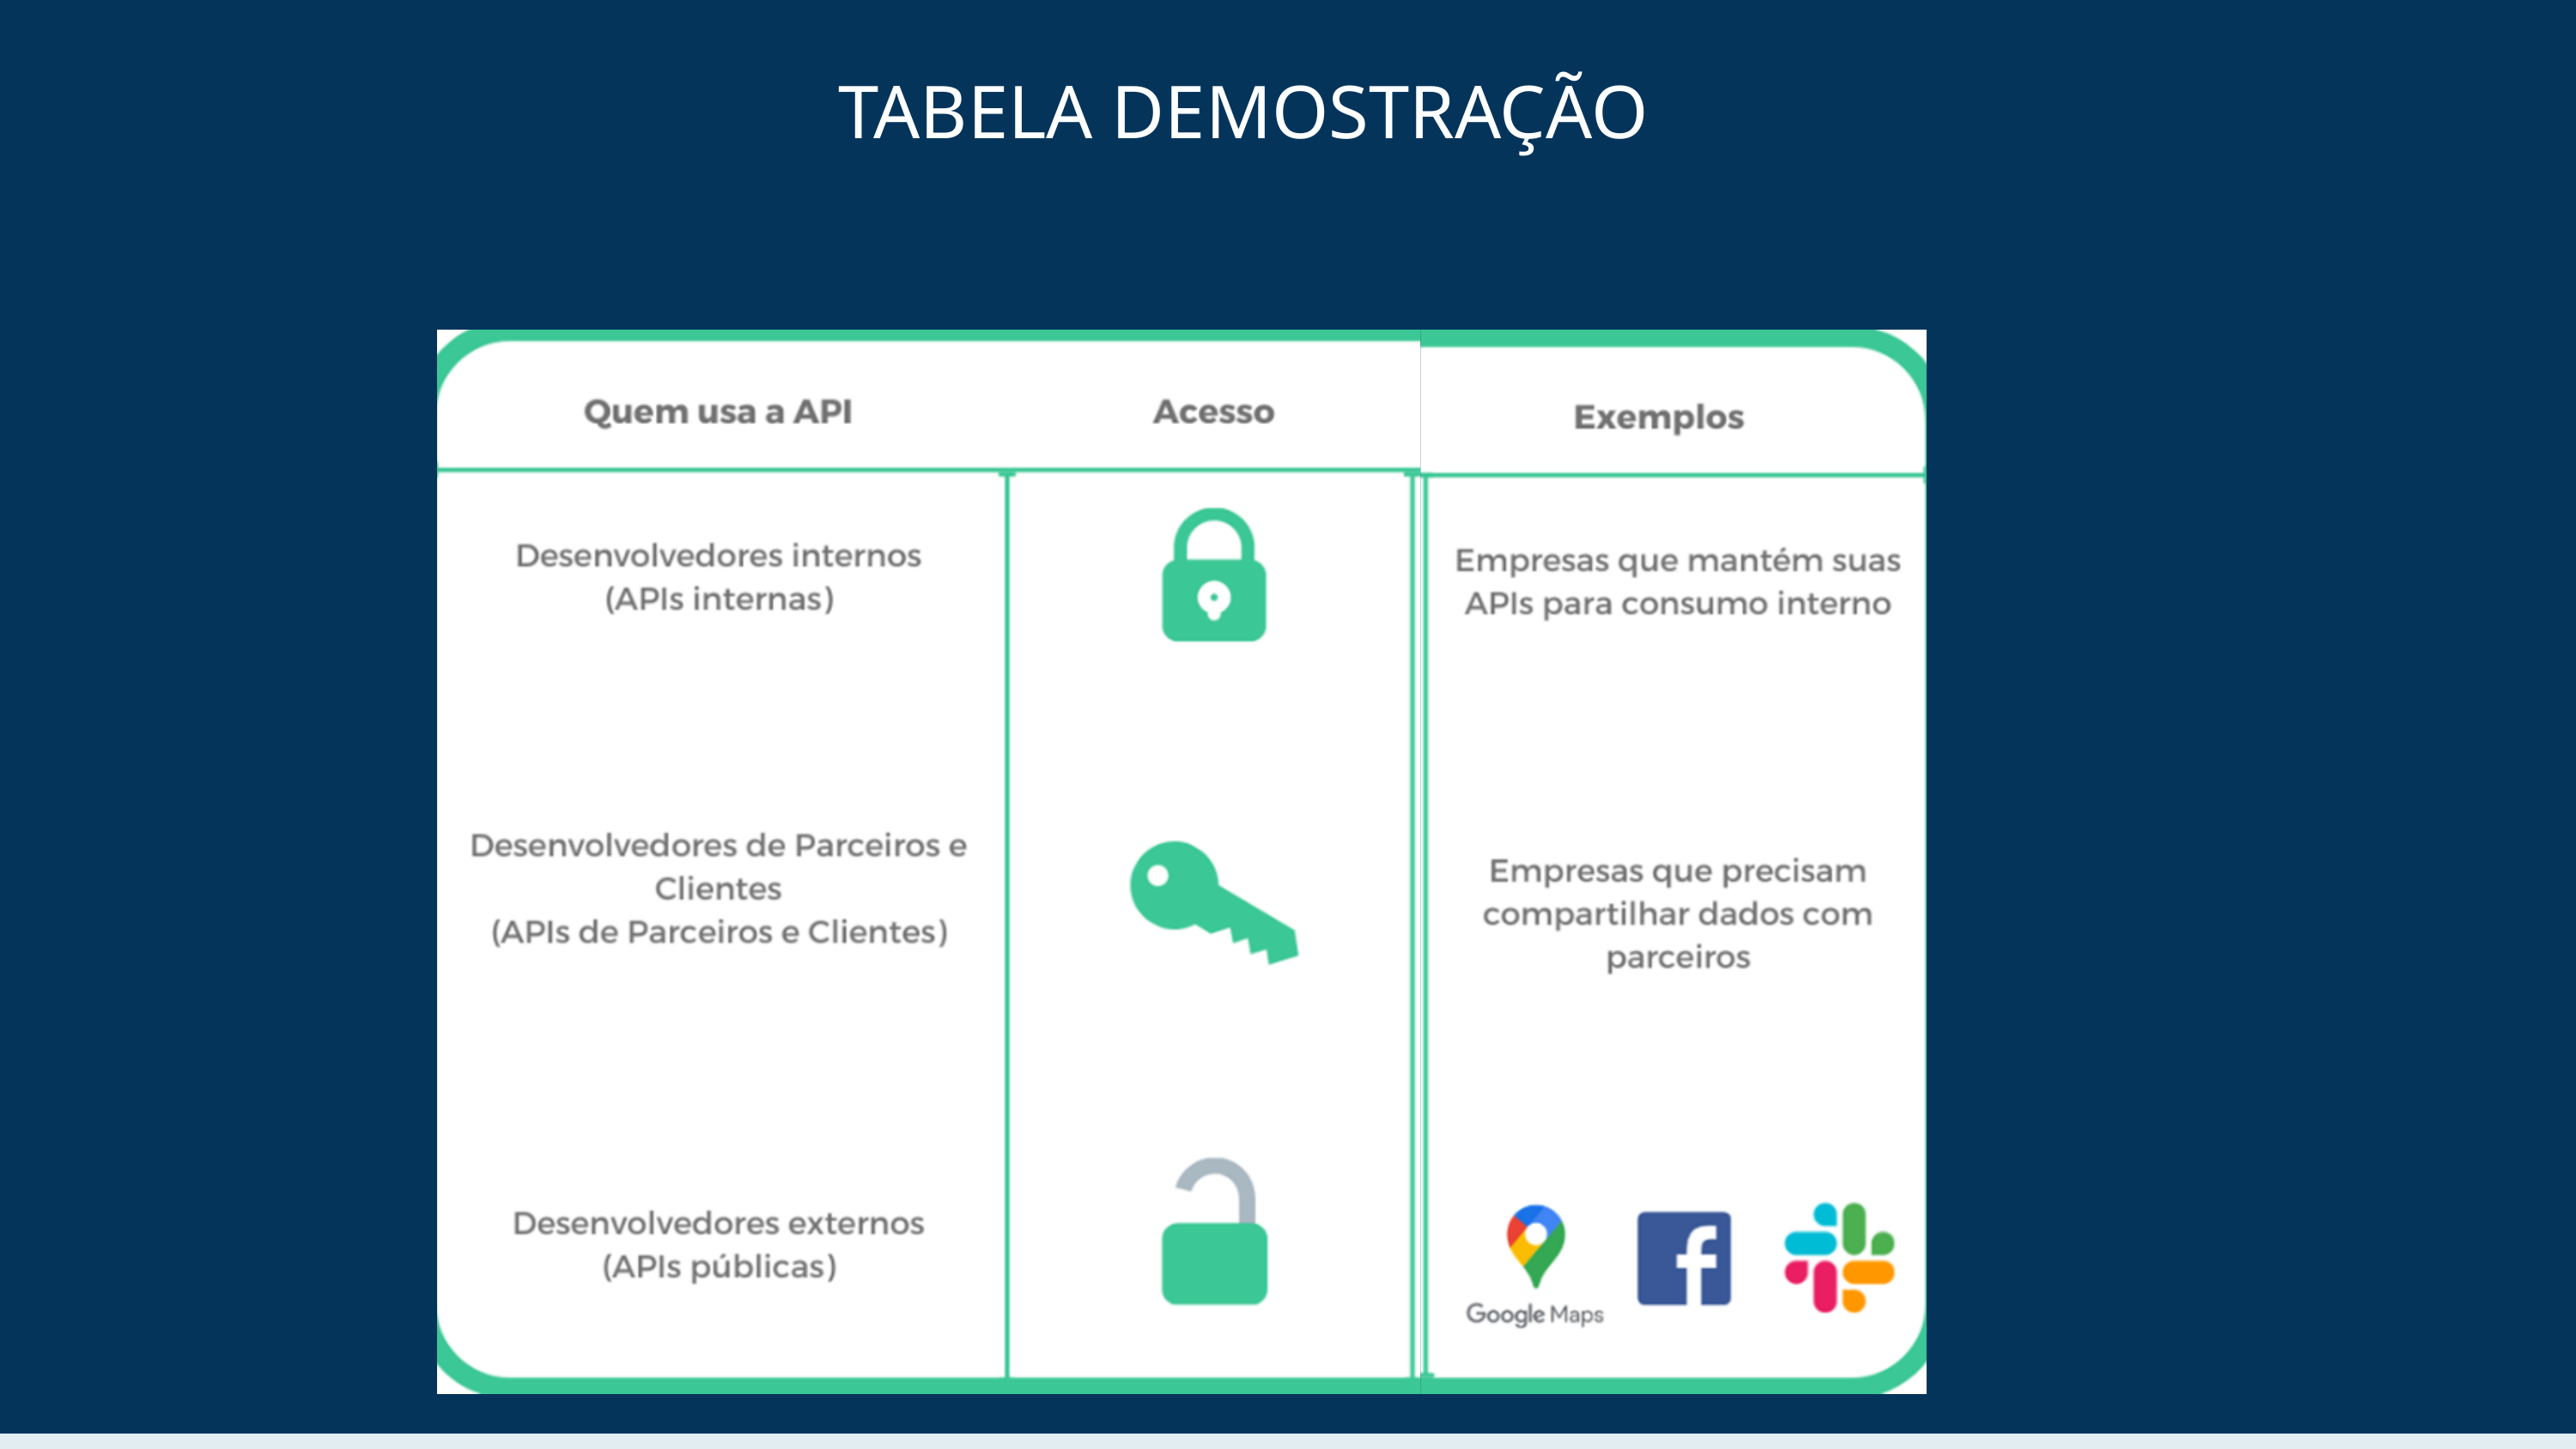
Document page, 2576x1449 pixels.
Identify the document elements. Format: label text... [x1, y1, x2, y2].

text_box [436, 330, 1928, 1395]
text_box [0, 0, 2576, 1434]
text_box TABELA DEMOSTRAÇÃO [706, 65, 1781, 154]
